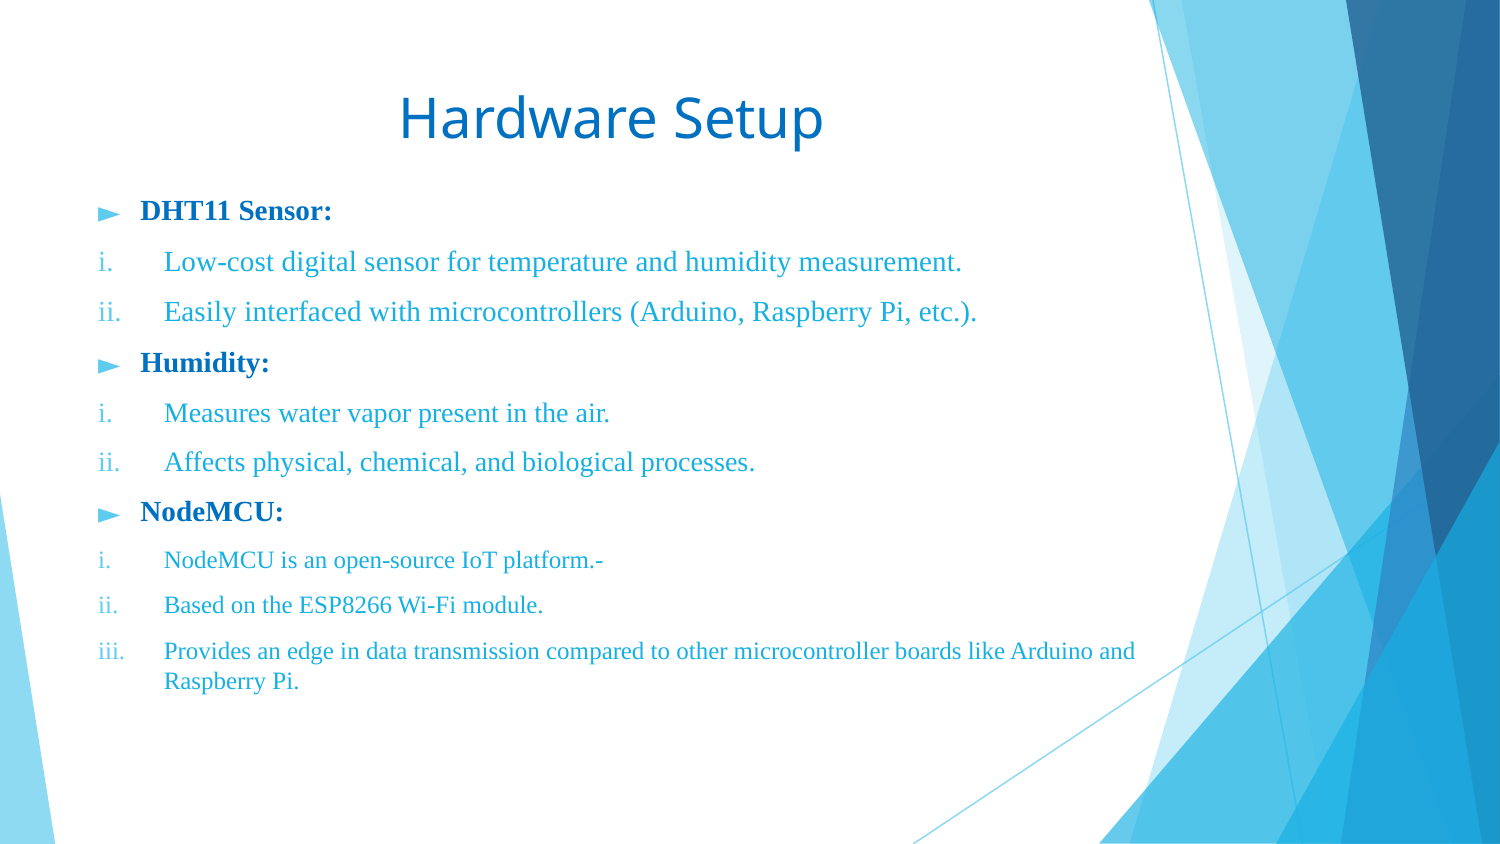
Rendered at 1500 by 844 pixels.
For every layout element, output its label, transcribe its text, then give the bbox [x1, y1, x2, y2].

list DHT11 Sensor: Low-cost digital sensor for temperature and humidity measurement. Easily interfaced with microcontrollers (Arduino, Raspberry Pi, etc.). Humidity: Measures water vapor present in the air. Affects physical, chemical, and biological processes. NodeMCU: NodeMCU is an open-source IoT platform.- Based on the ESP8266 Wi-Fi module. Provides an edge in data transmission compared to other microcontroller boards like Arduino and Raspberry Pi. [83, 183, 1182, 744]
title Hardware Setup [83, 75, 1141, 183]
